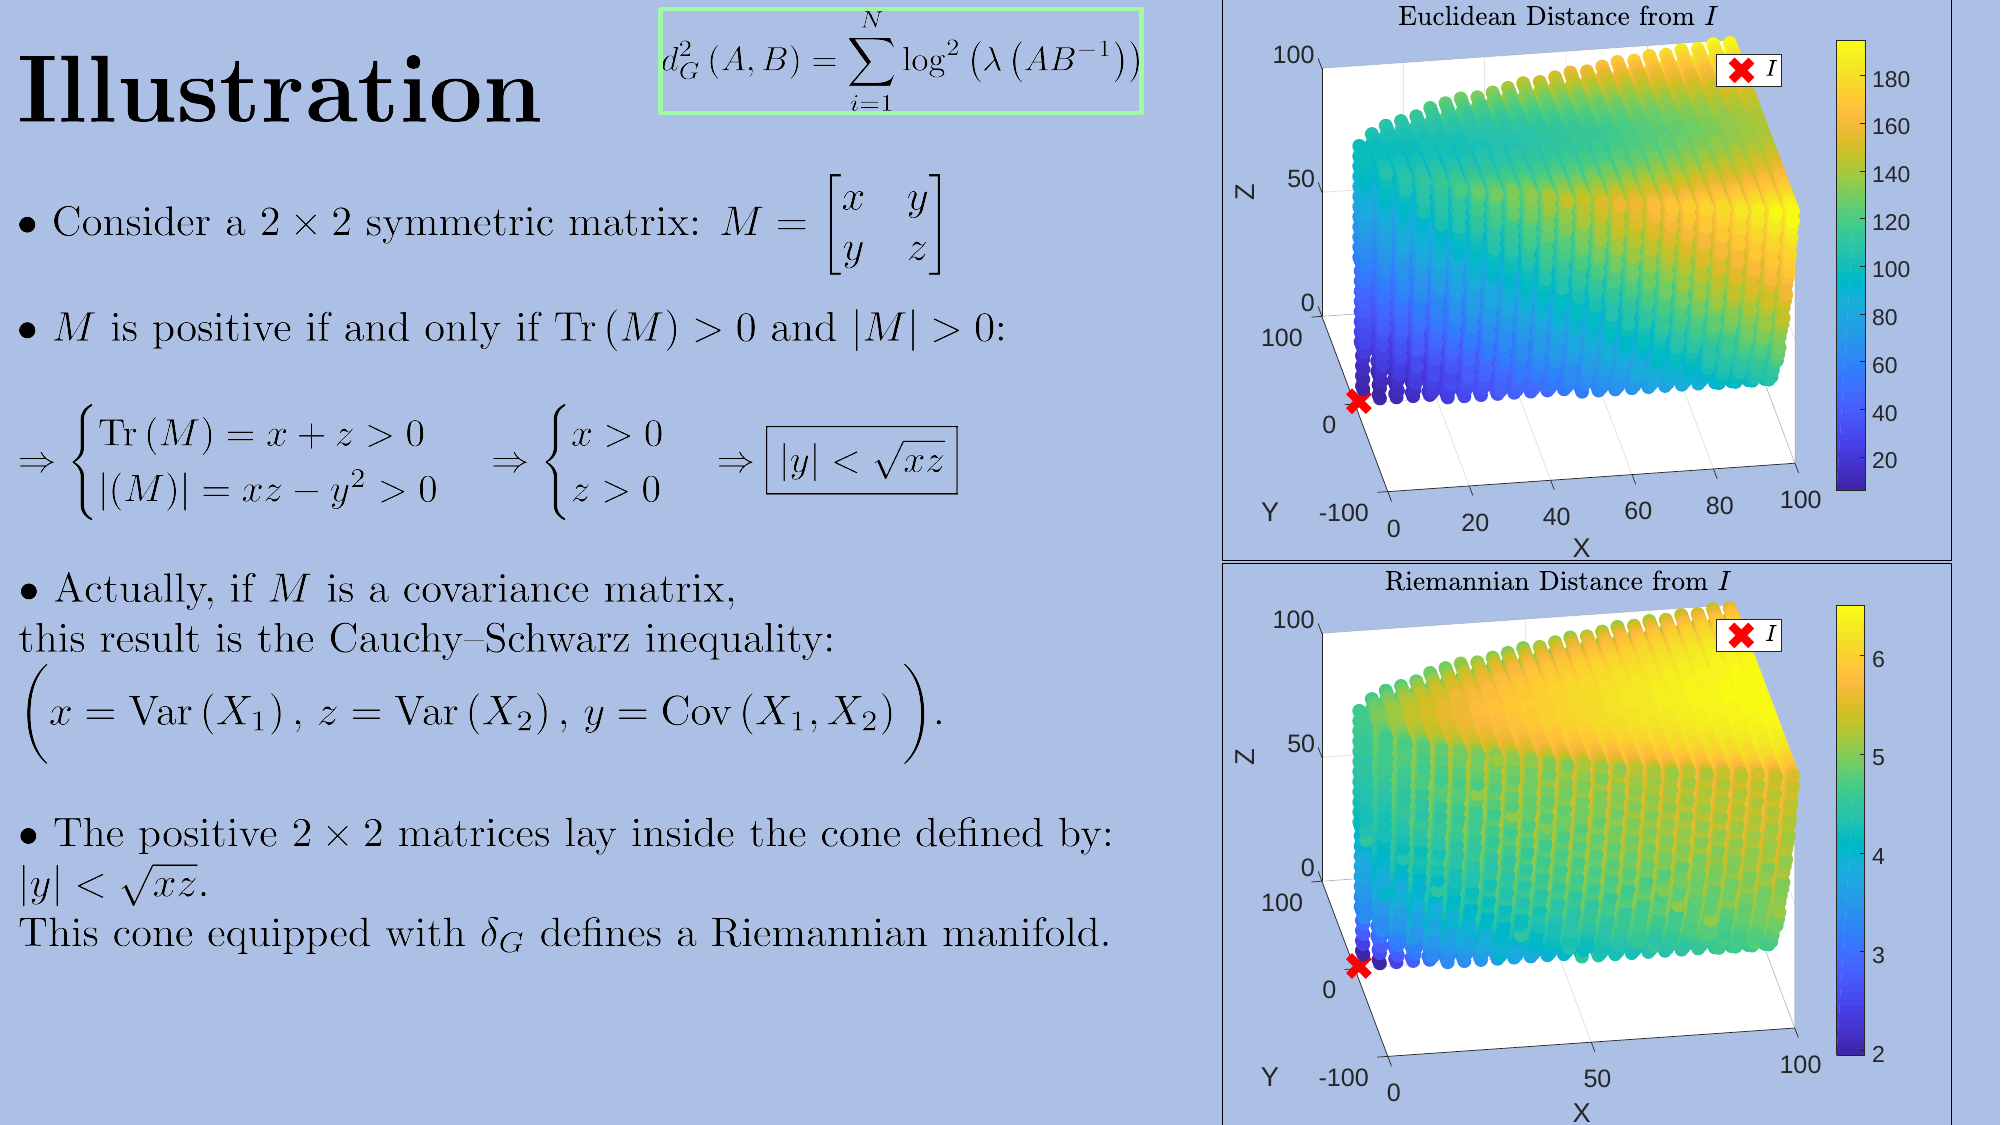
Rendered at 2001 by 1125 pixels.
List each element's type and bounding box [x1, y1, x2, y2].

picture [19, 174, 940, 275]
picture [19, 572, 941, 765]
picture [662, 11, 1140, 111]
picture [20, 404, 958, 520]
picture [1222, 0, 1952, 561]
picture [19, 309, 1003, 351]
picture [20, 55, 540, 122]
picture [19, 817, 1110, 954]
picture [1222, 563, 1952, 1125]
